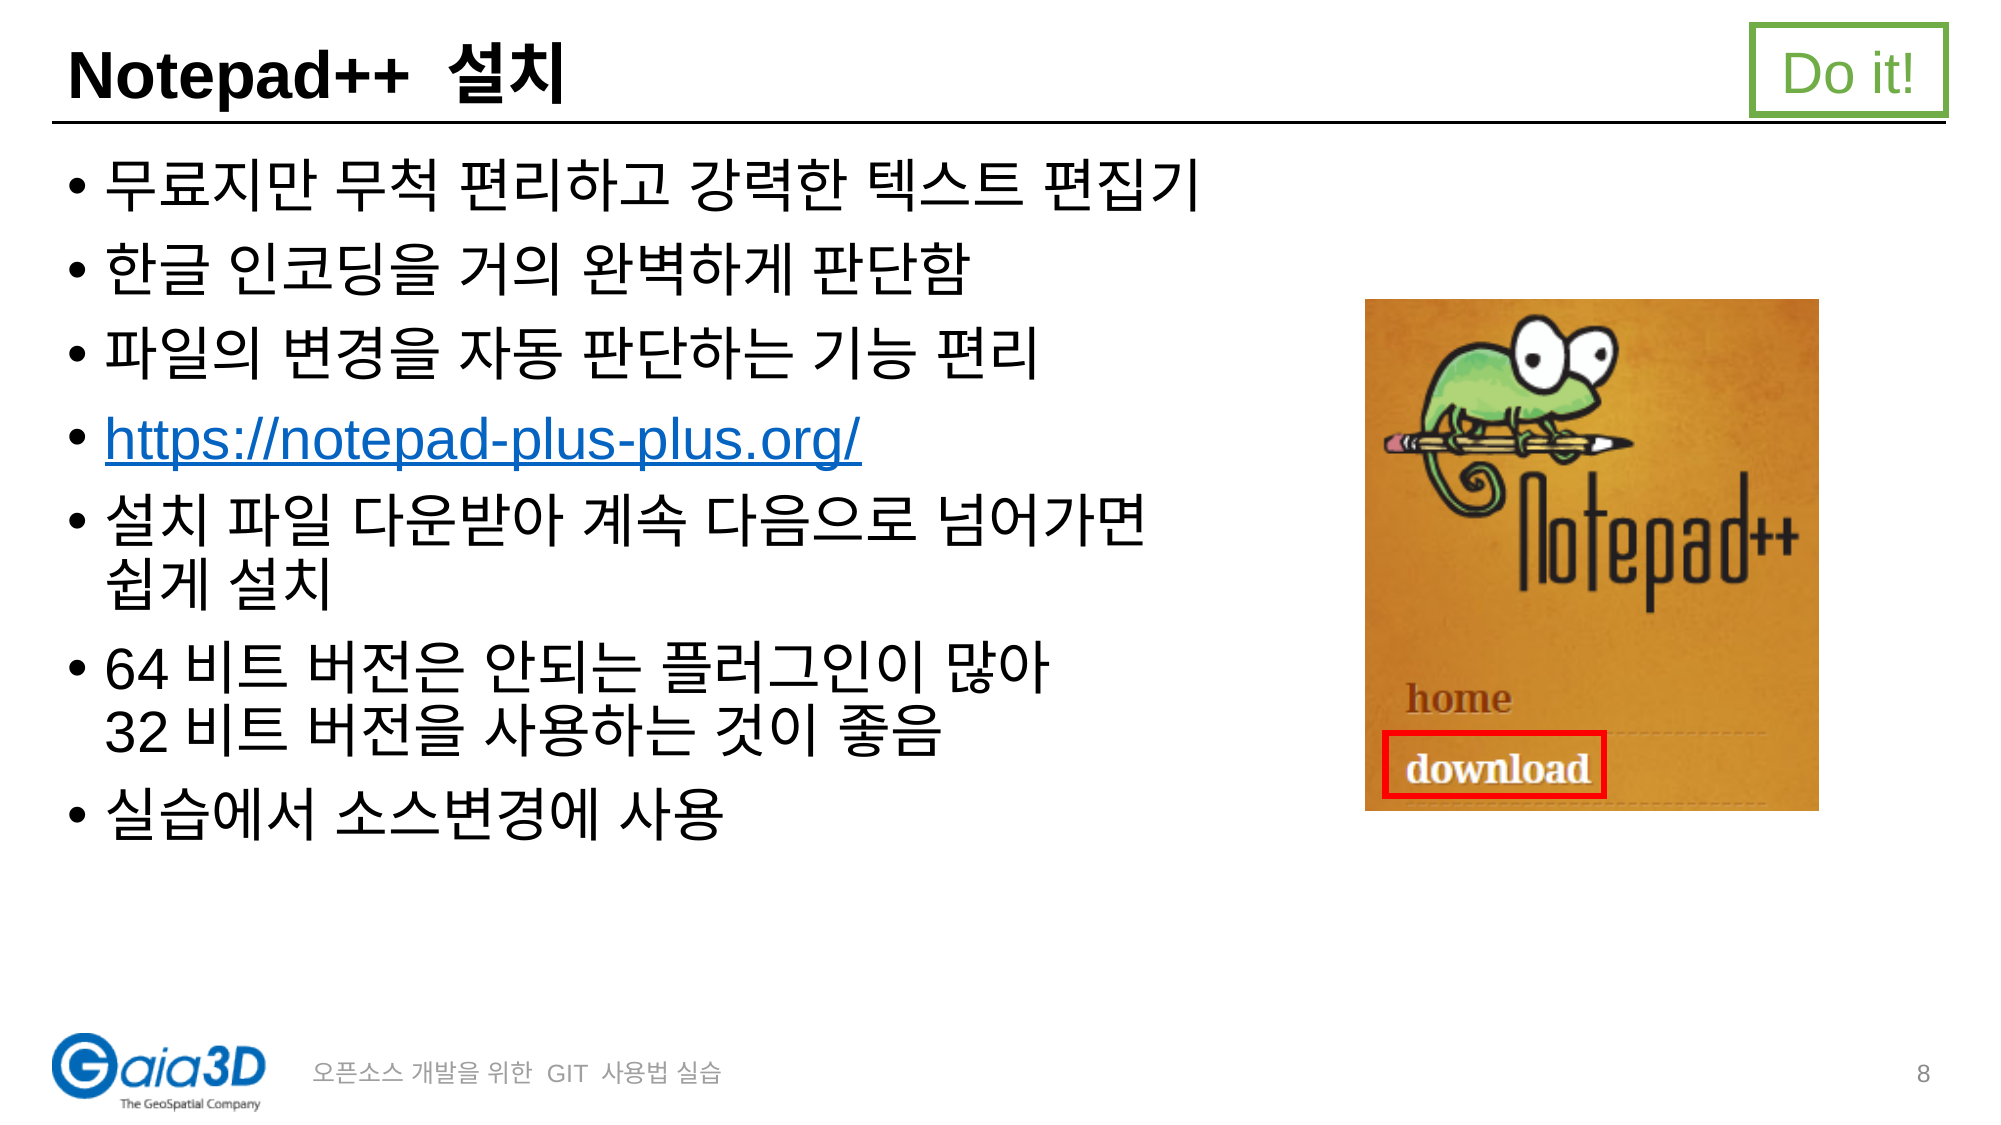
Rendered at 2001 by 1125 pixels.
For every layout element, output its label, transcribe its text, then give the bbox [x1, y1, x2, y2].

text_box Do it! [1751, 24, 1947, 115]
list 무료지만 무척 편리하고 강력한 텍스트 편집기 한글 인코딩을 거의 완벽하게 판단함 파일의 변경을 자동 판단하는 기능 편리 https://notepad-plus-plus.org/ 설치 파일 다운받아 계속 다음으로 넘어가면 쉽게 설치 64비트 버전은 안되는 플러그인이 많아 32비트 버전을 사용하는 것이 좋음 실습에서 소스변경에 사용 [52, 149, 1946, 1014]
picture [52, 1033, 268, 1112]
slide_number 8 [1495, 1042, 1946, 1103]
footer 오픈소스 개발을 위한 GIT 사용법 실습 [297, 1042, 1473, 1103]
title Notepad++ 설치 [52, 39, 1751, 115]
picture [1365, 299, 1819, 811]
